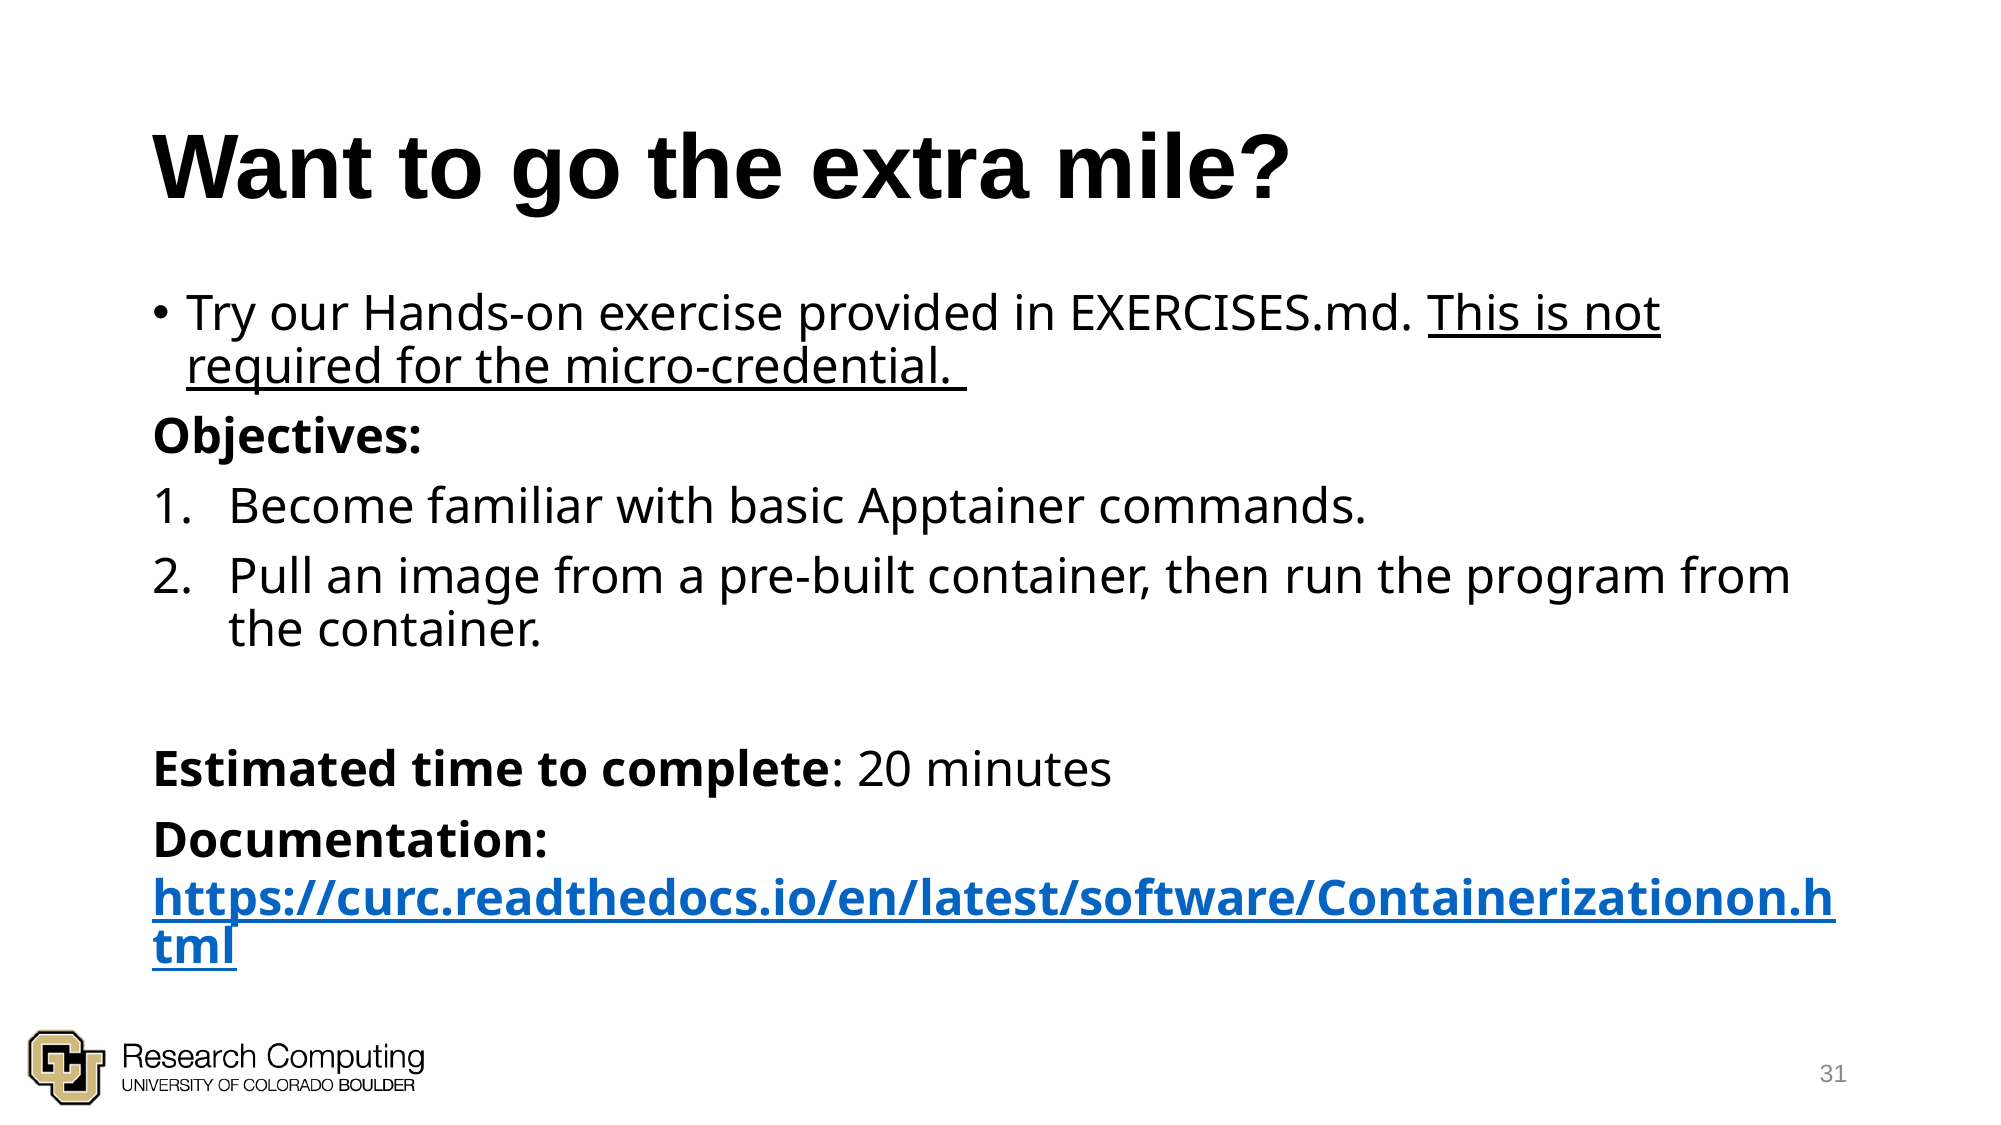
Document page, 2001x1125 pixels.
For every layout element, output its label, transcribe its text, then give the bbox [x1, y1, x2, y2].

slide_number 31 [1412, 1042, 1863, 1103]
list Try our Hands-on exercise provided in EXERCISES.md. This is not required for the micro-credential. Objectives: Become familiar with basic Apptainer commands. Pull an image from a pre-built container, then run the program from the container. Estimated time to complete: 20 minutes Documentation: https://curc.readthedocs.io/en/latest/software/Containerizationon.html [137, 280, 1863, 995]
title Want to go the extra mile? [137, 59, 1863, 278]
picture [0, 1024, 775, 1121]
